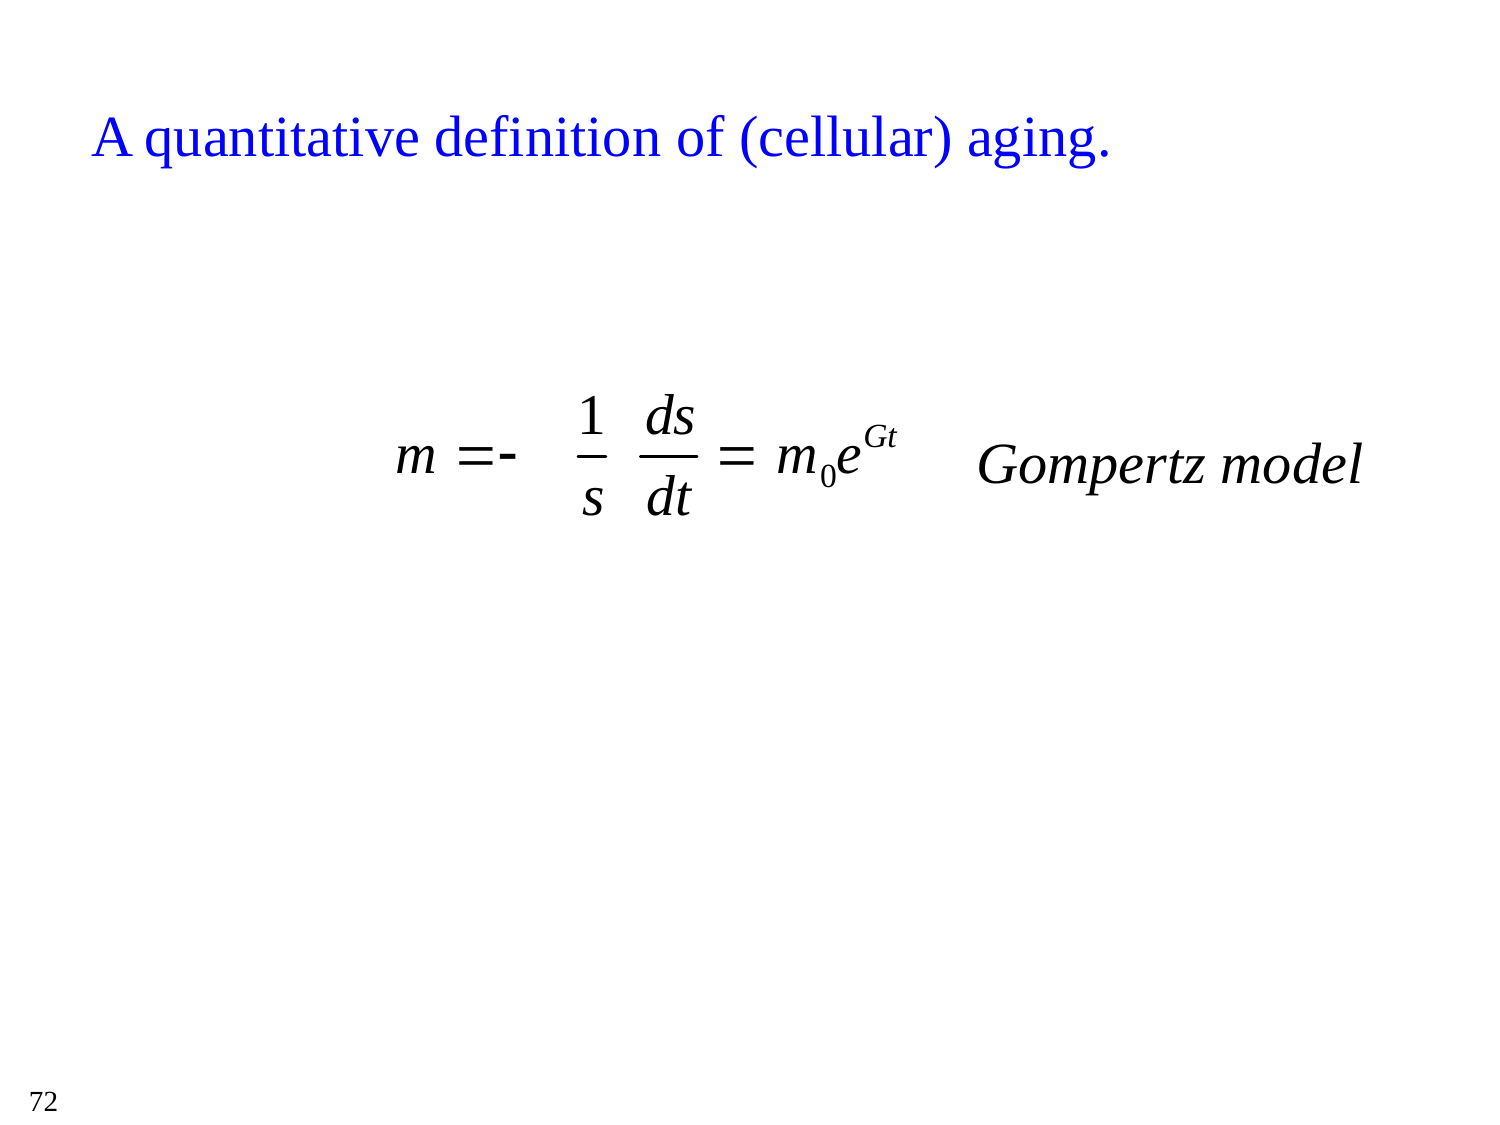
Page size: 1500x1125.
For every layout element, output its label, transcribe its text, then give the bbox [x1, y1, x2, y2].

text_box Gompertz model [961, 417, 1393, 503]
title A quantitative definition of (cellular) aging. [76, 39, 1352, 228]
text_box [385, 386, 905, 522]
